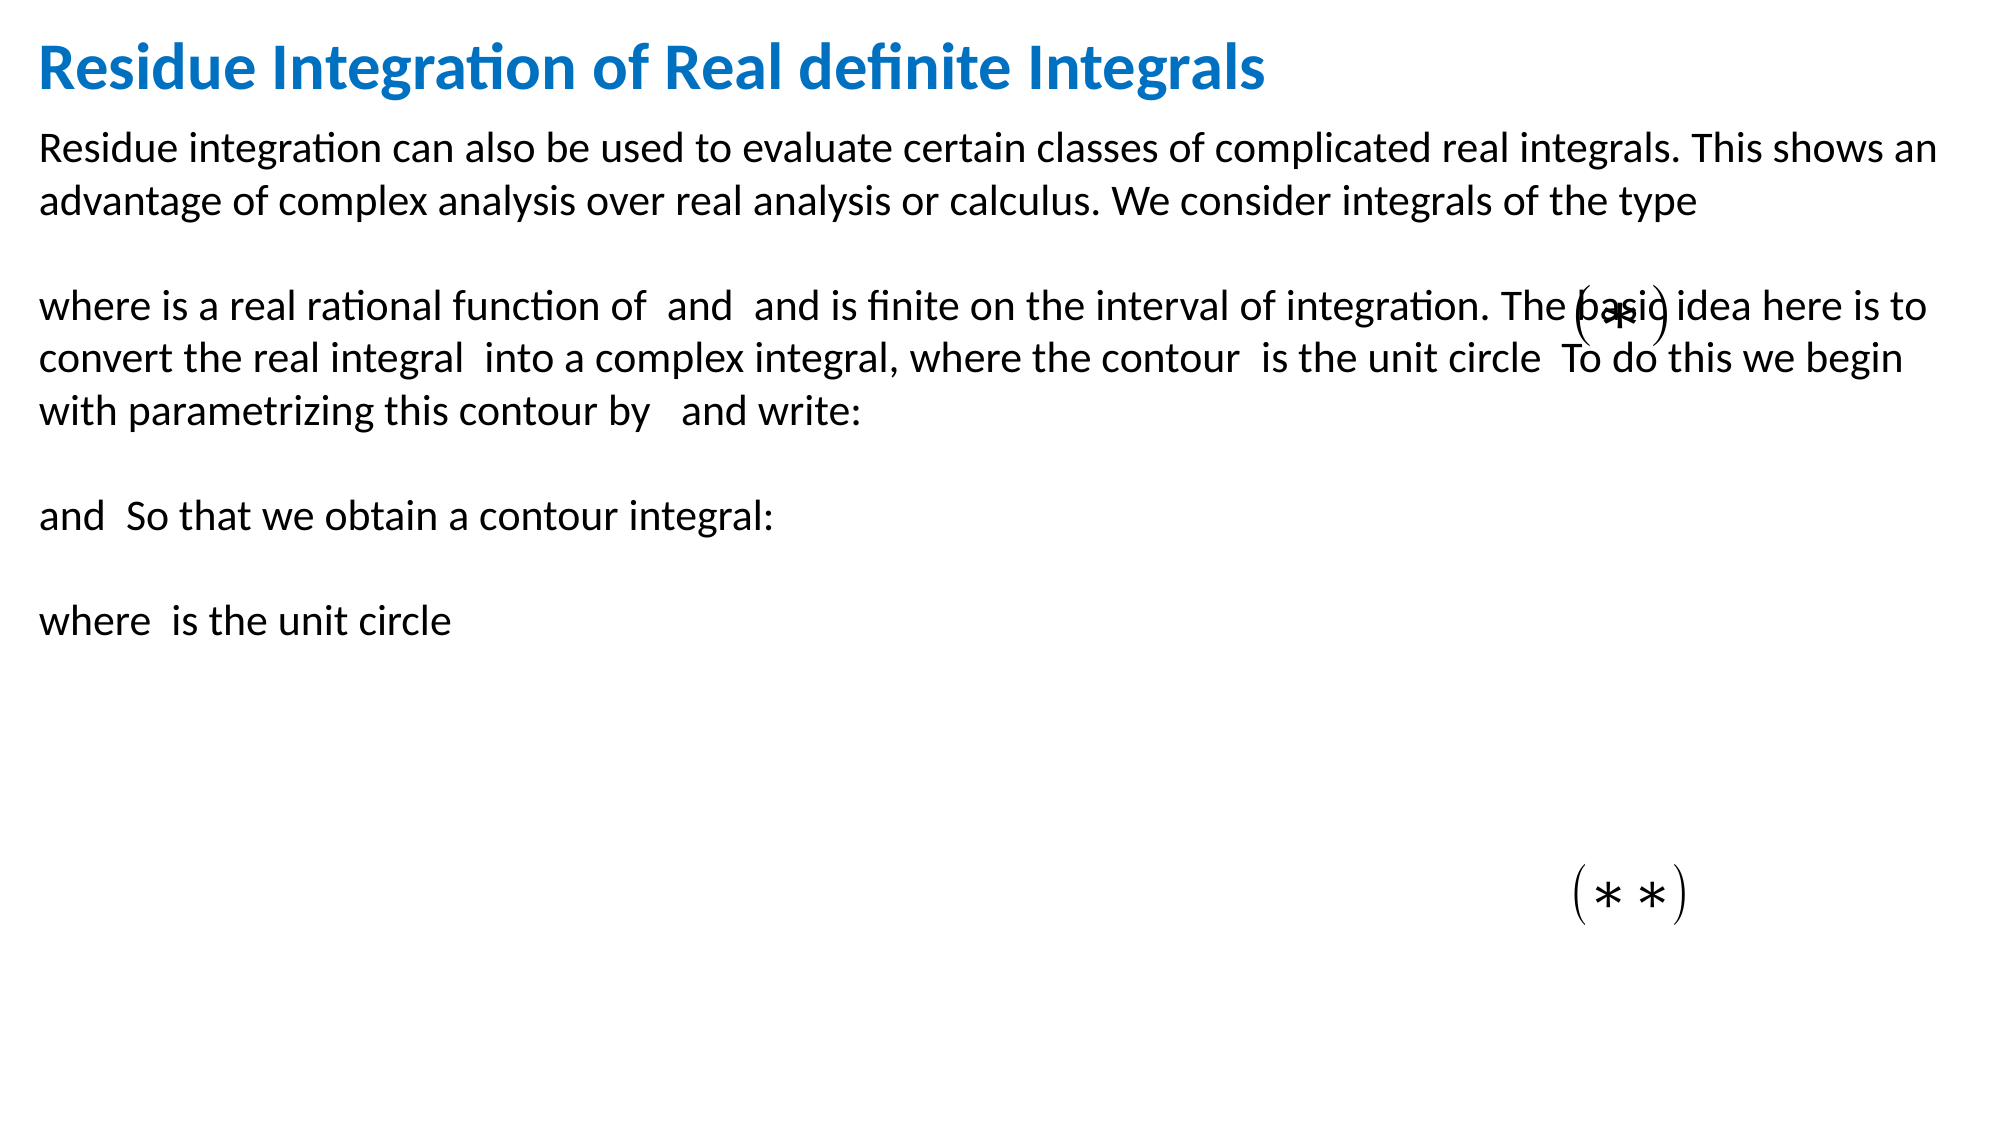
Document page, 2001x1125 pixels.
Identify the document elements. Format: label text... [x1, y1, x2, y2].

text_box Residue Integration of Real definite Integrals [24, 15, 1518, 111]
